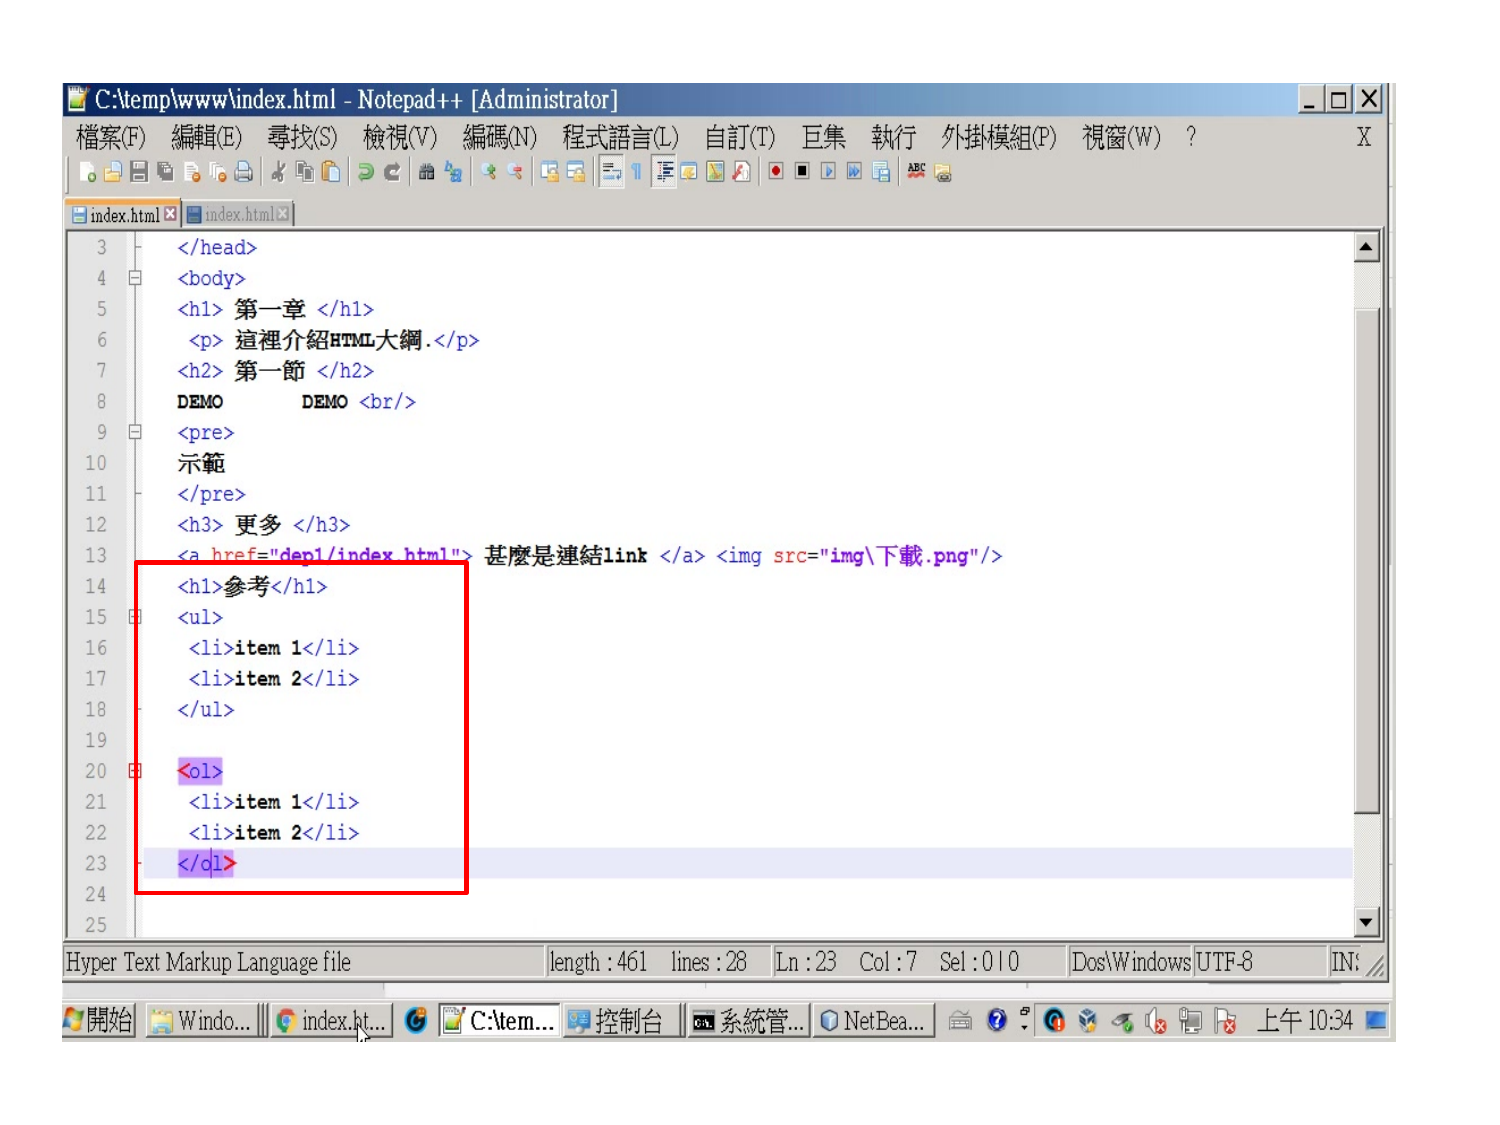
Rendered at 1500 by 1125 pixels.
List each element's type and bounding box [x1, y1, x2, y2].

picture [62, 83, 1396, 1042]
